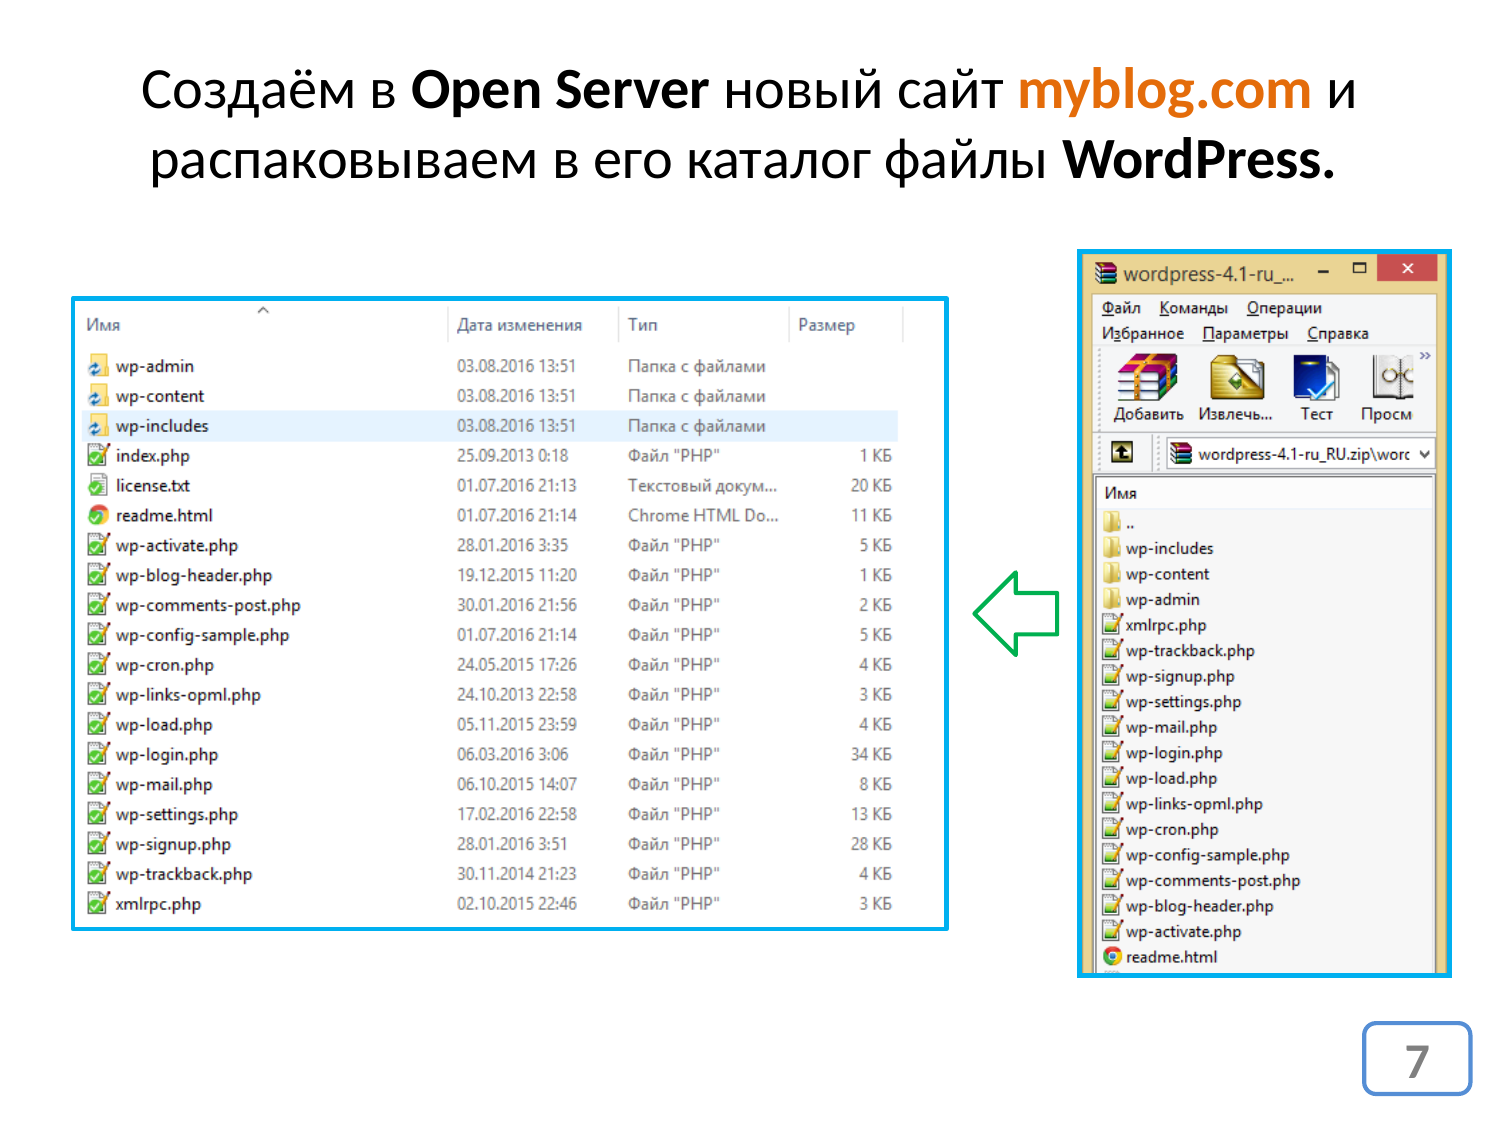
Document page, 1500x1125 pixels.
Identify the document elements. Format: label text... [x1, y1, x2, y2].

picture [1083, 255, 1446, 972]
text_box 7 [1362, 1021, 1473, 1097]
text_box [972, 570, 1060, 657]
picture [76, 302, 943, 926]
text_box Создаём в Open Server новый сайт myblog.com и распаковываем в его каталог файлы WordPress. [53, 42, 1447, 198]
